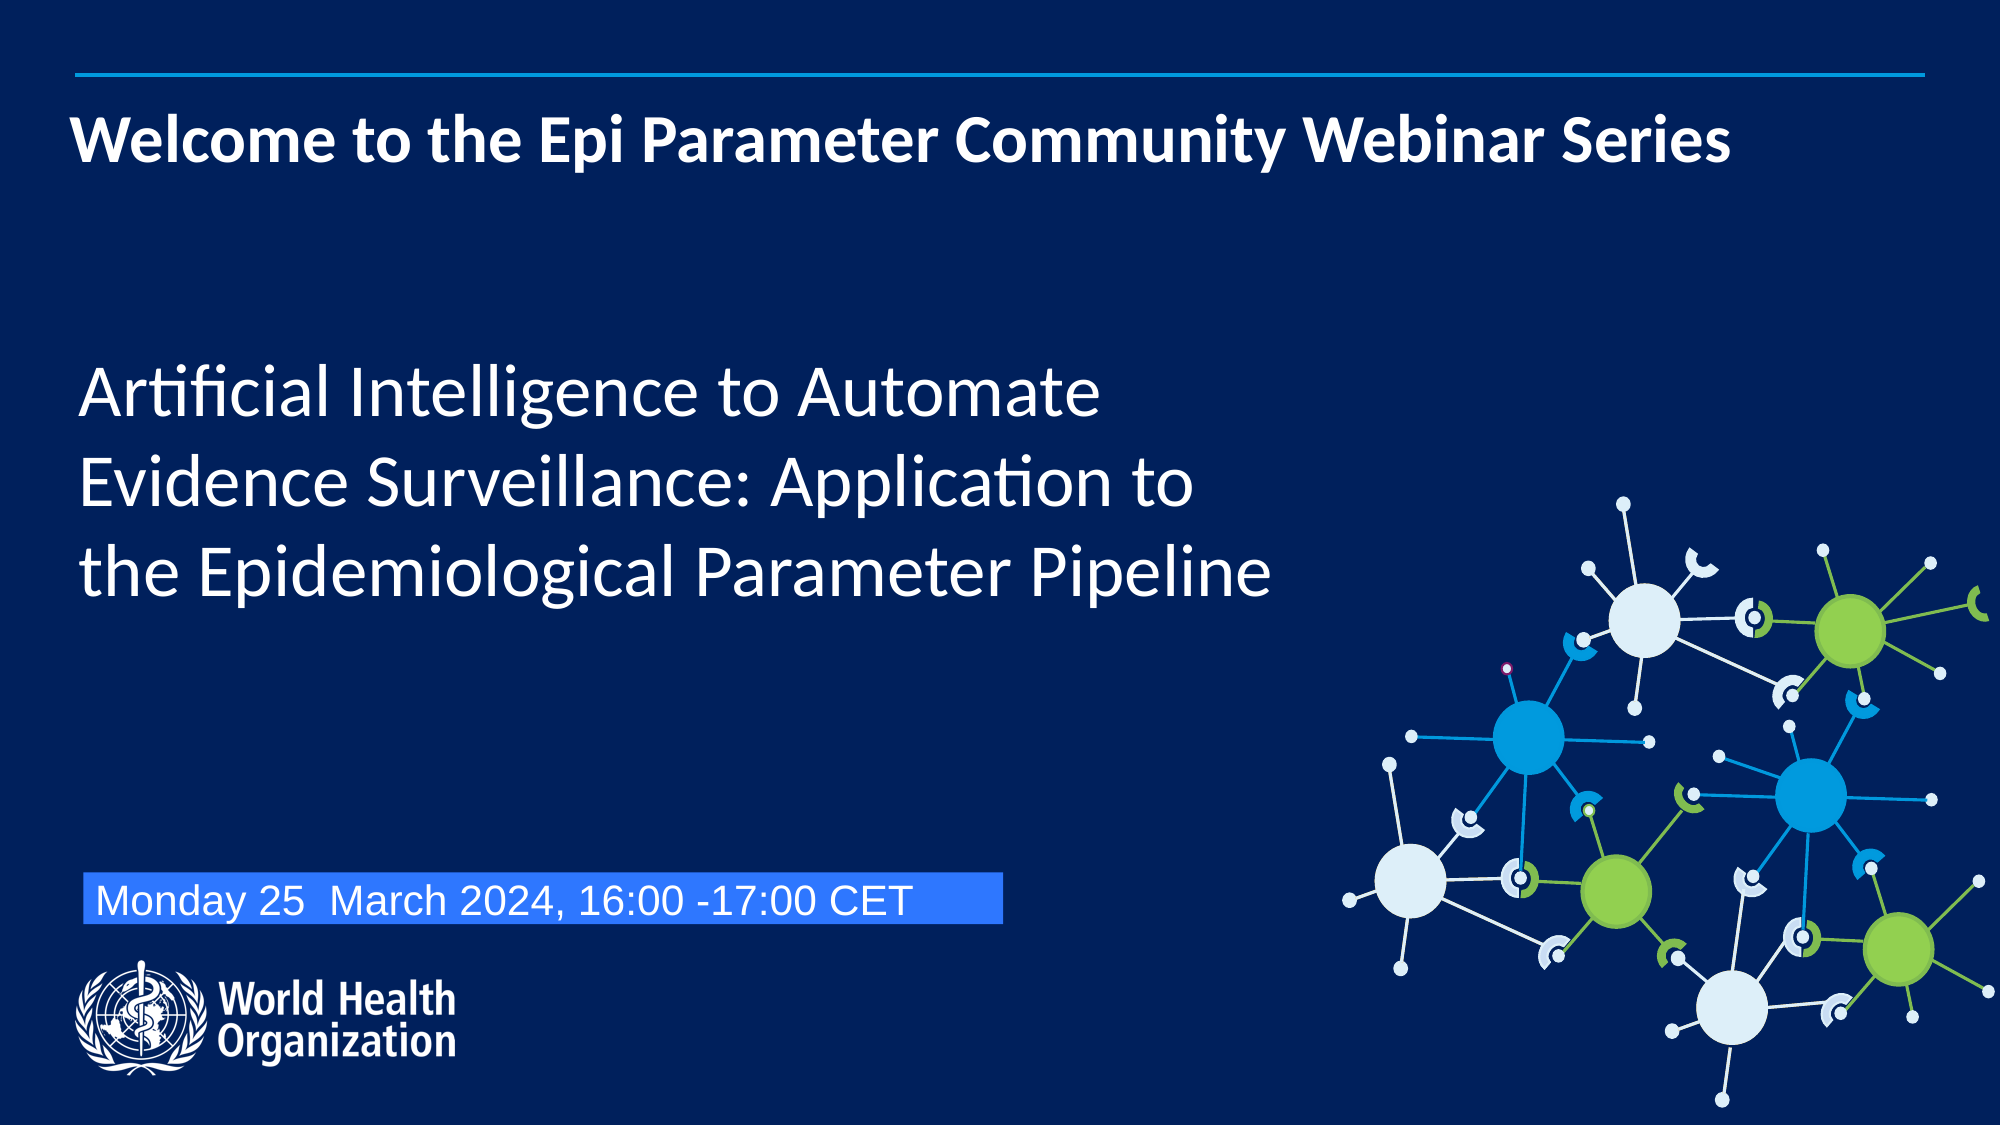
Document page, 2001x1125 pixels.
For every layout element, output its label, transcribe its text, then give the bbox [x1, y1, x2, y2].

title Welcome to the Epi Parameter Community Webinar Series [69, 103, 1771, 247]
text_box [1344, 498, 2000, 1106]
text_box Artificial Intelligence to Automate Evidence Surveillance: Application to the Epidemiological Parameter Pipeline [64, 334, 1307, 619]
text_box Monday 25 March 2024, 16:00 -17:00 CET [83, 872, 1004, 925]
picture [75, 960, 455, 1076]
